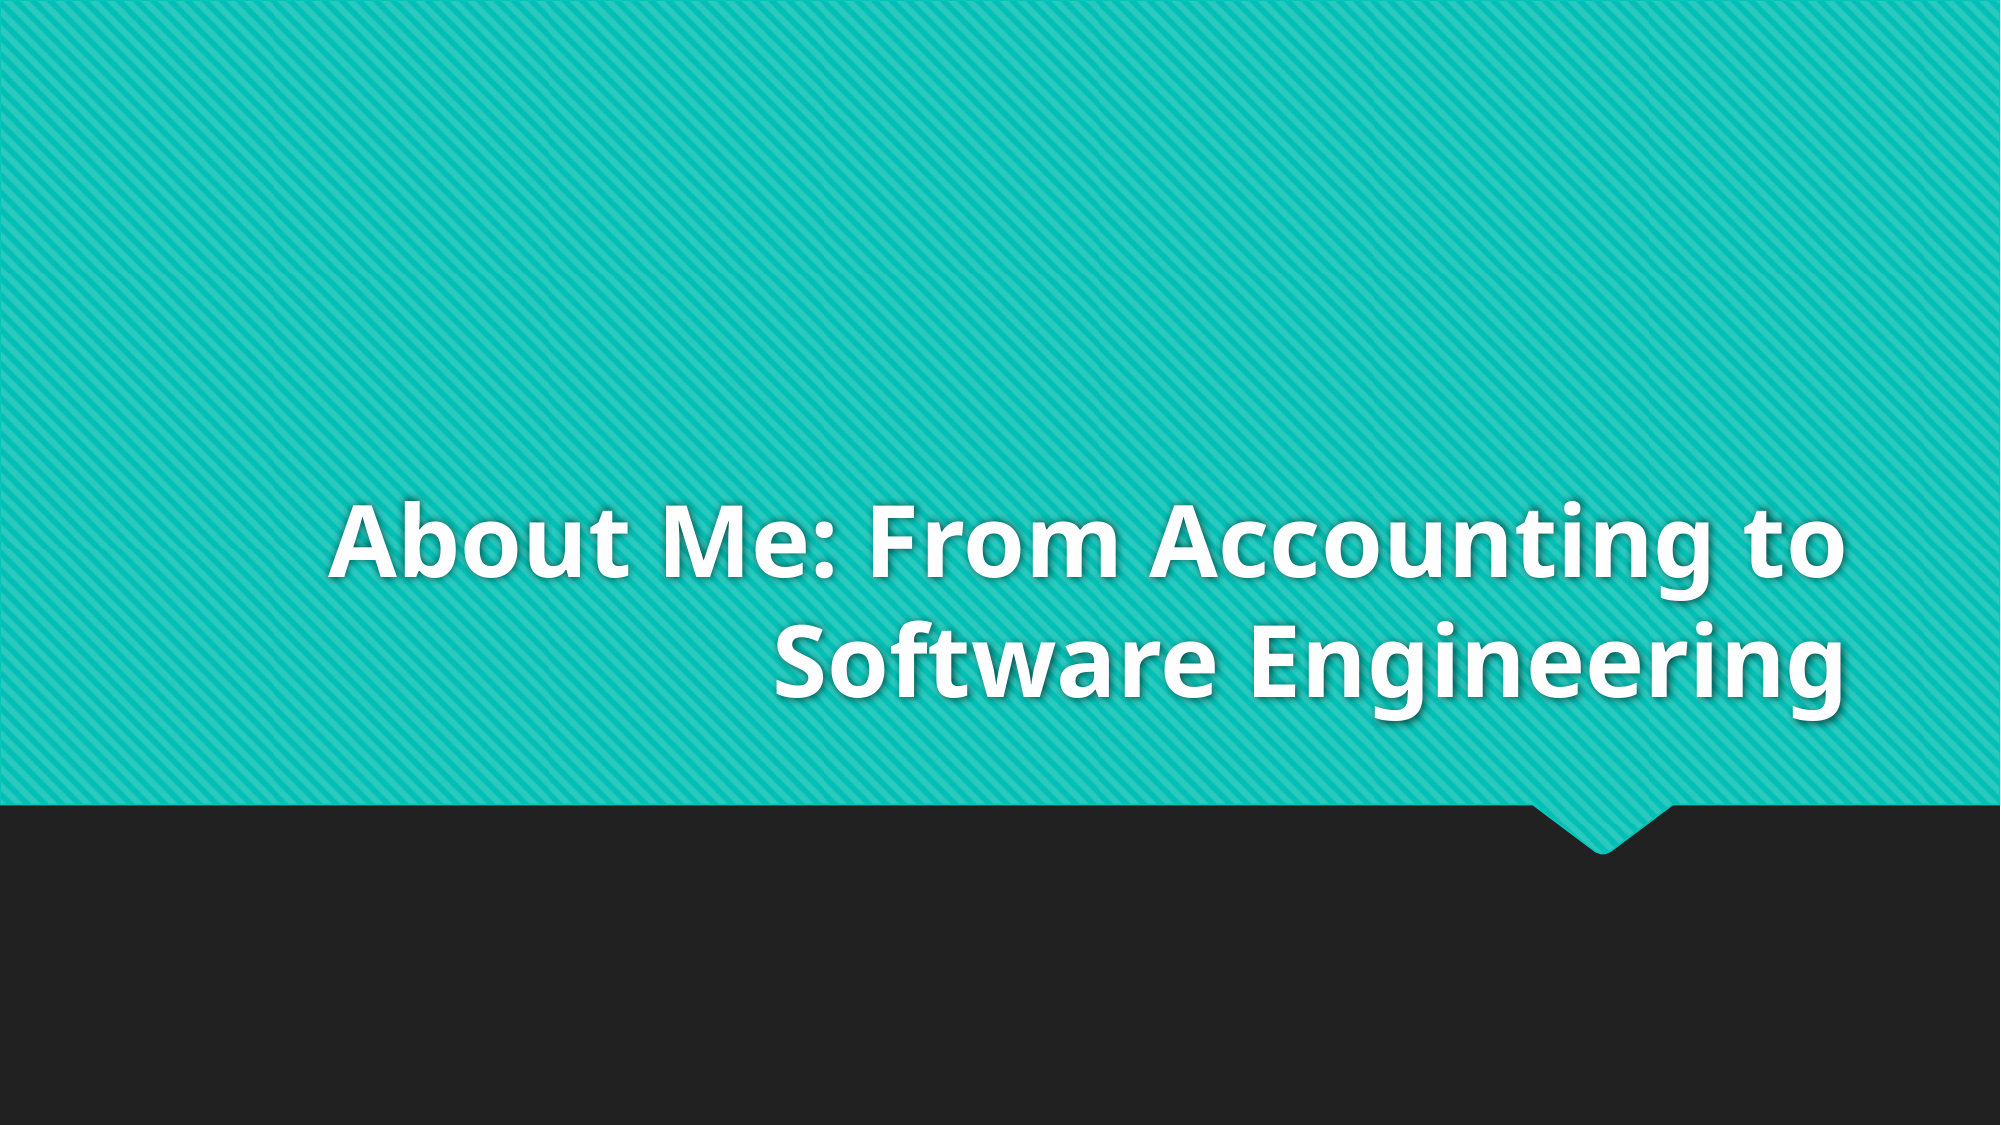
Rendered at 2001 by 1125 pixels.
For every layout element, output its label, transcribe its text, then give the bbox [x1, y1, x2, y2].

title About Me: From Accounting to Software Engineering [132, 484, 1866, 726]
